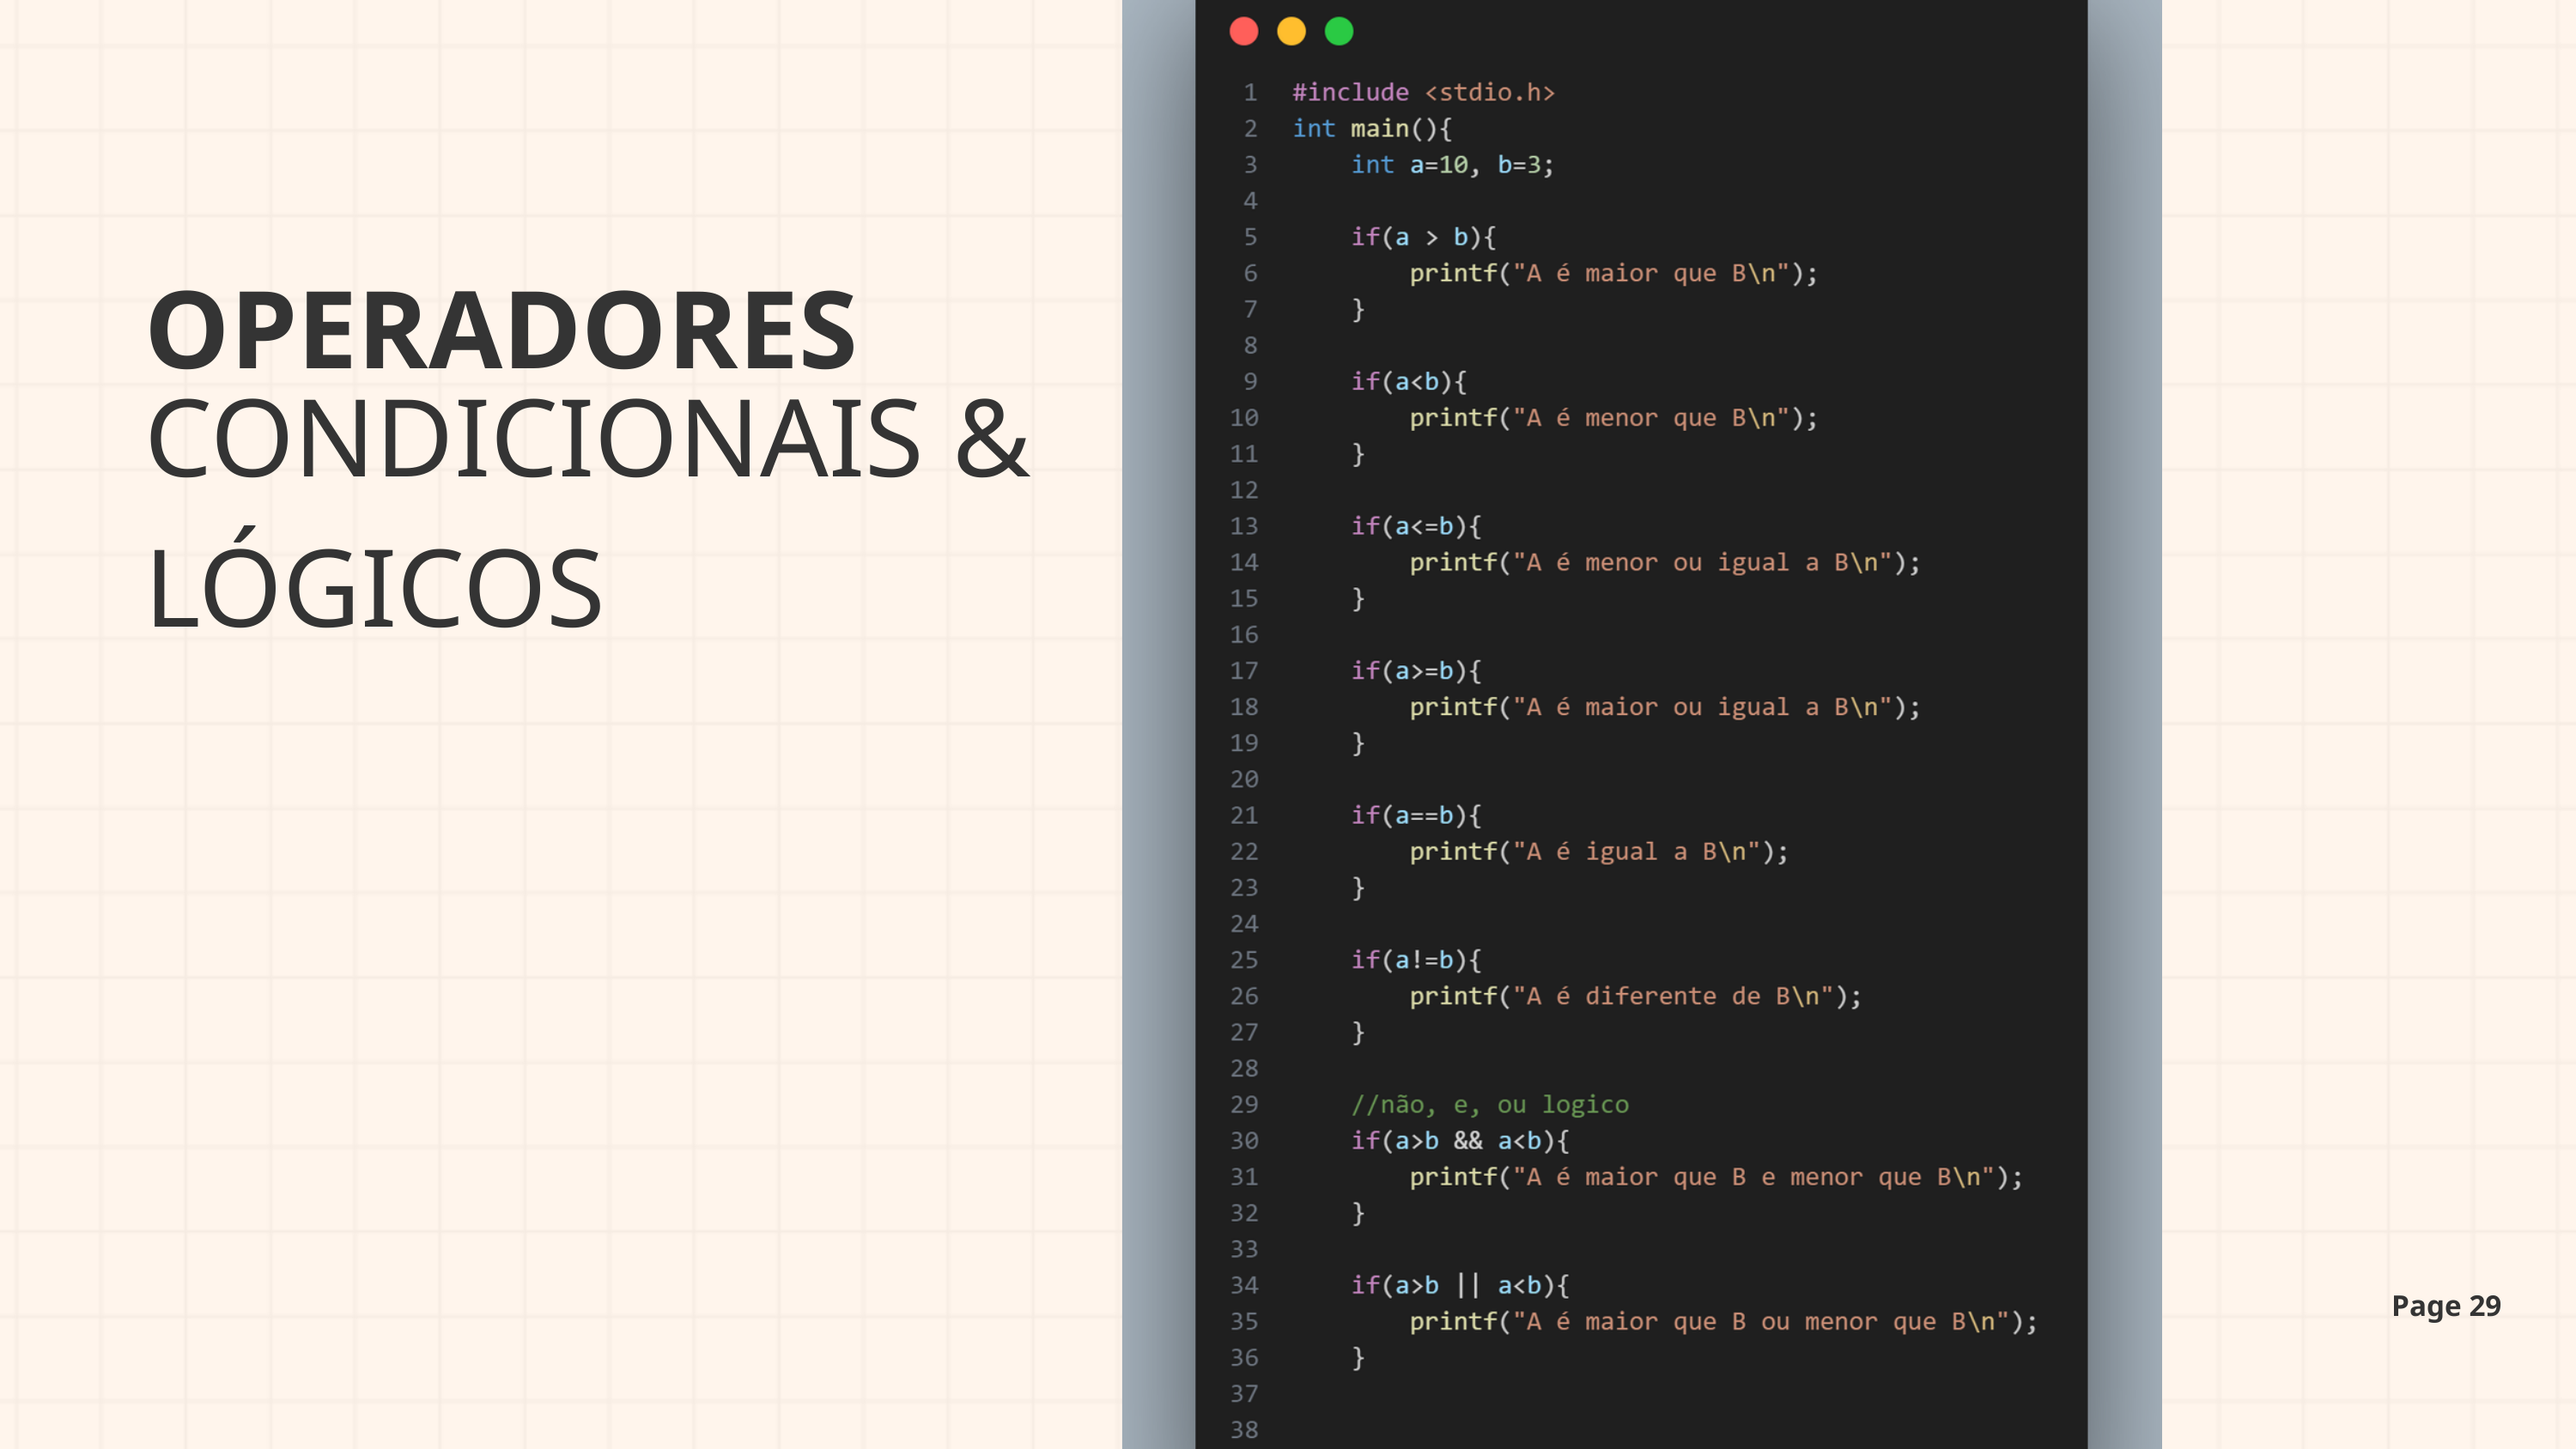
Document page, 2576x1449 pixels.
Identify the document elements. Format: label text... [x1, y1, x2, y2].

text_box [2162, 0, 2576, 1449]
text_box OPERADORES [144, 239, 1141, 348]
text_box [0, 0, 1121, 1449]
text_box CONDICIONAIS & LÓGICOS [144, 348, 1141, 649]
text_box [1121, 0, 2162, 1449]
text_box Page 29 [2360, 1282, 2502, 1323]
